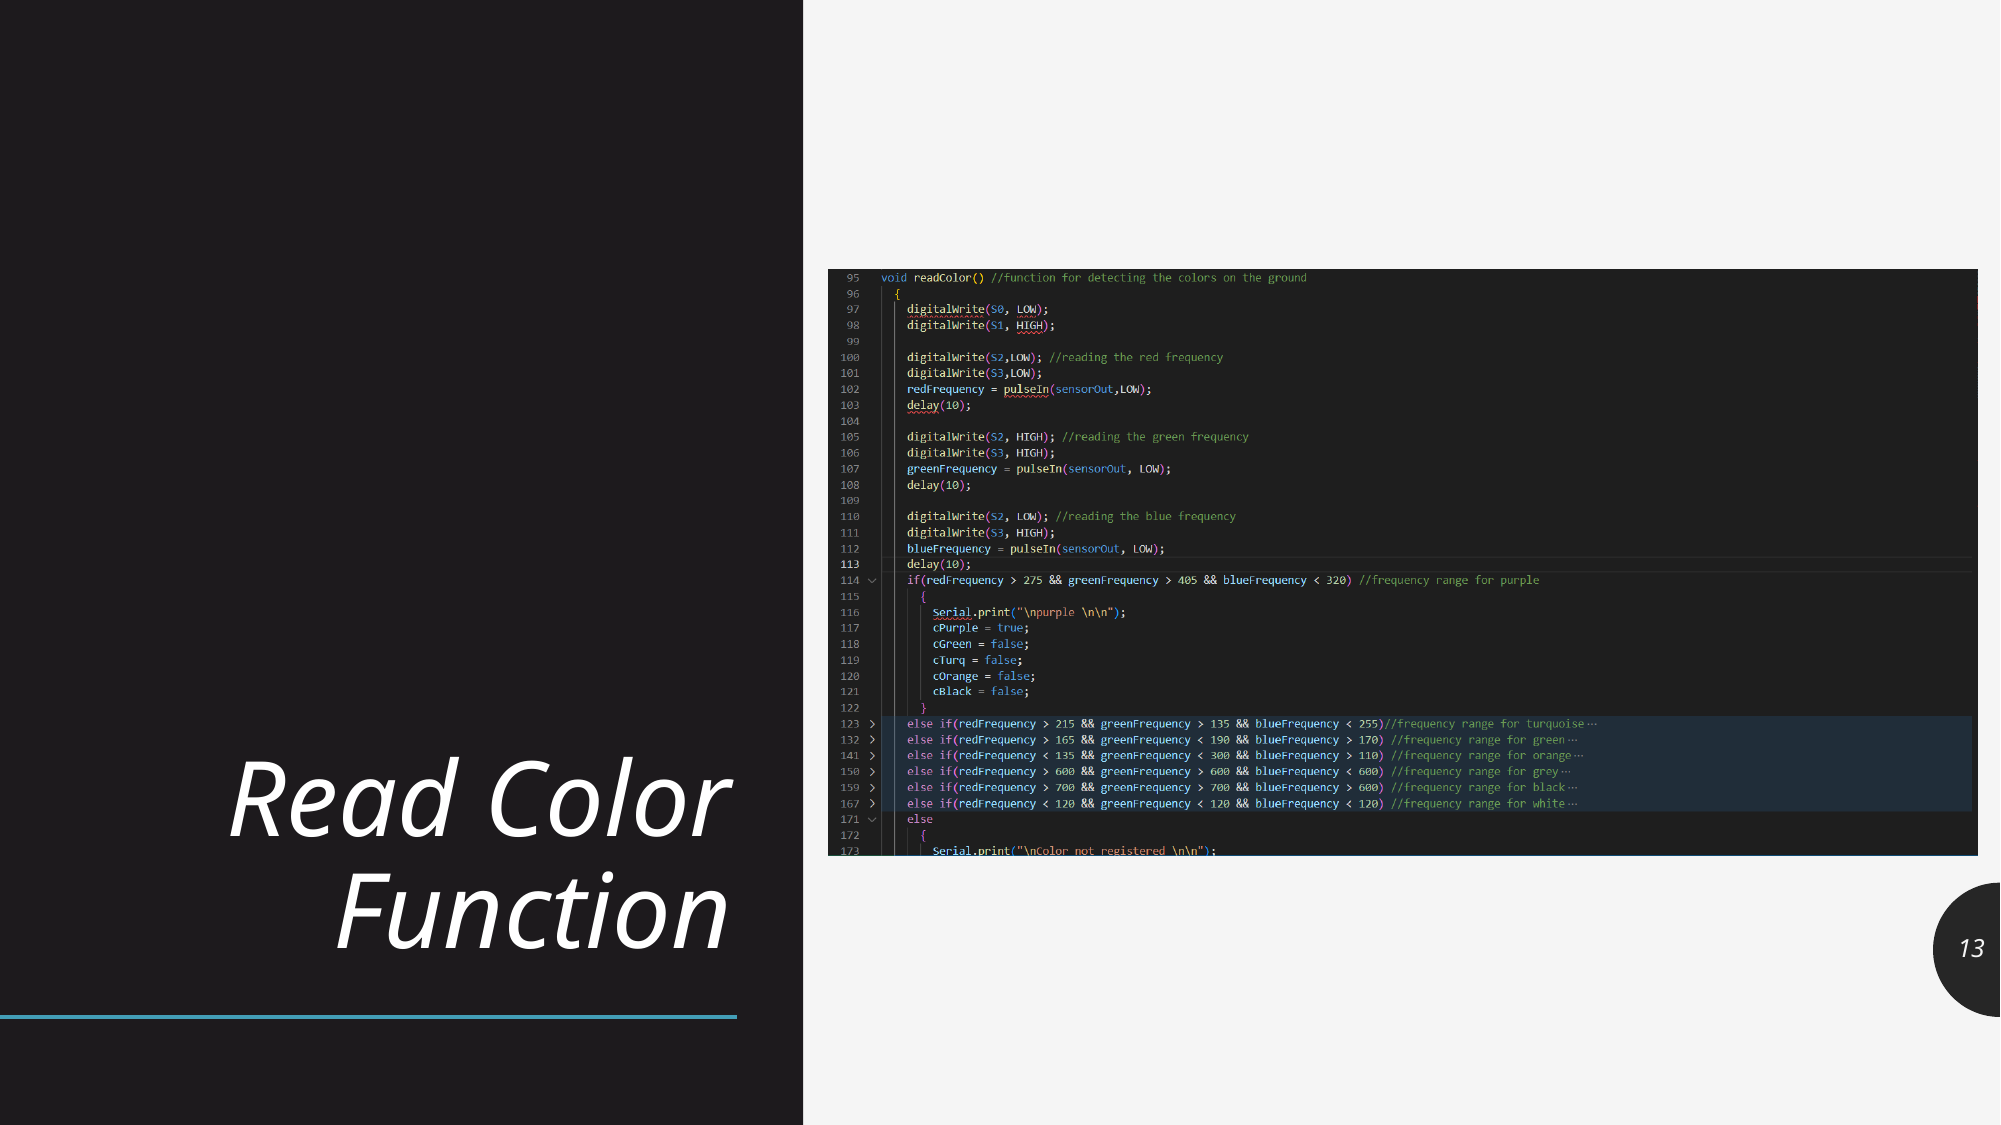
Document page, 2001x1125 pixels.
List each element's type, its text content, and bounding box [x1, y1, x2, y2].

slide_number 13 [1933, 919, 2000, 980]
picture [828, 269, 1978, 856]
title Read Color Function [118, 614, 747, 979]
